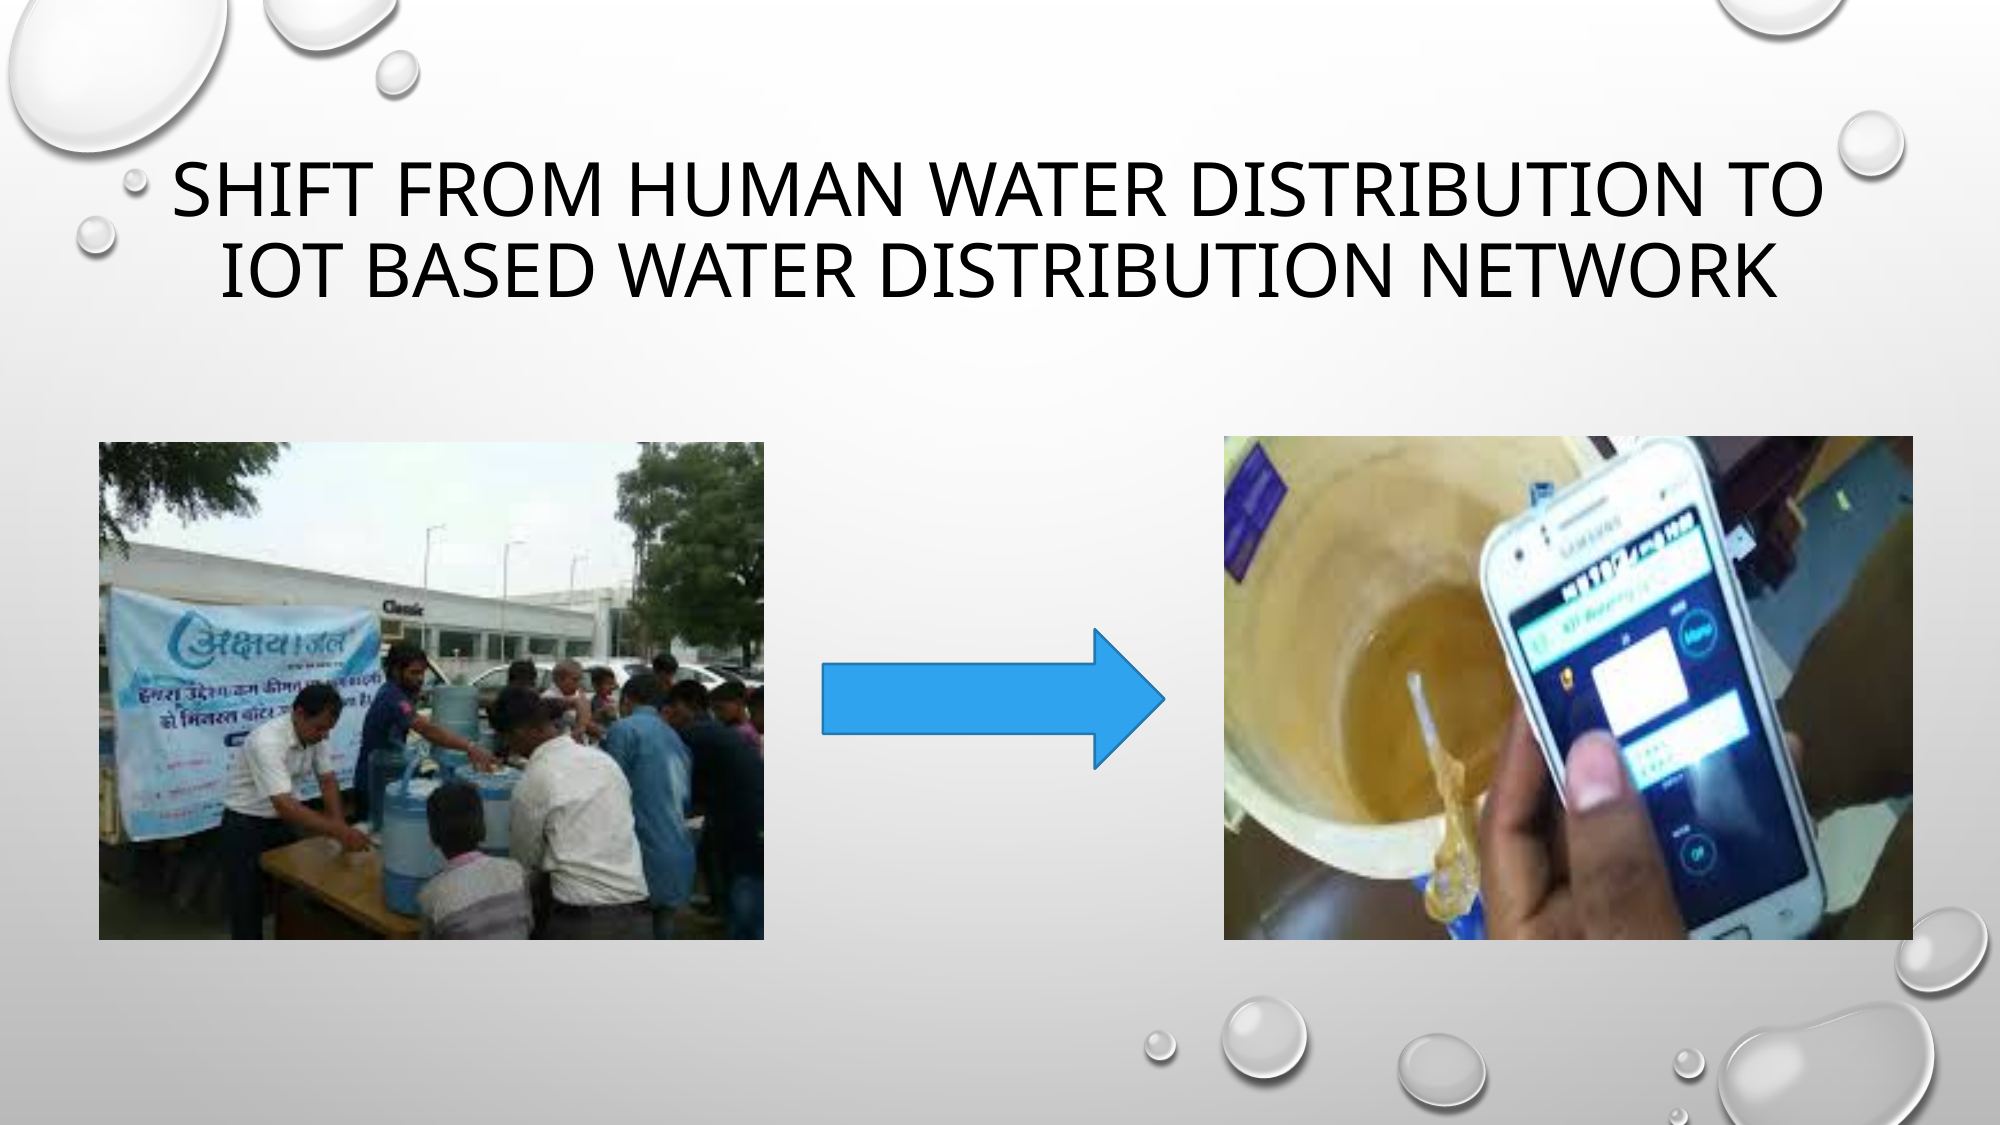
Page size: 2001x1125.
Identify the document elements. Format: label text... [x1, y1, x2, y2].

title Shift from Human Water Distribution to iOT based water distribution network [149, 101, 1851, 364]
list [99, 442, 764, 940]
picture [0, 0, 2000, 1125]
text_box [821, 627, 1166, 770]
